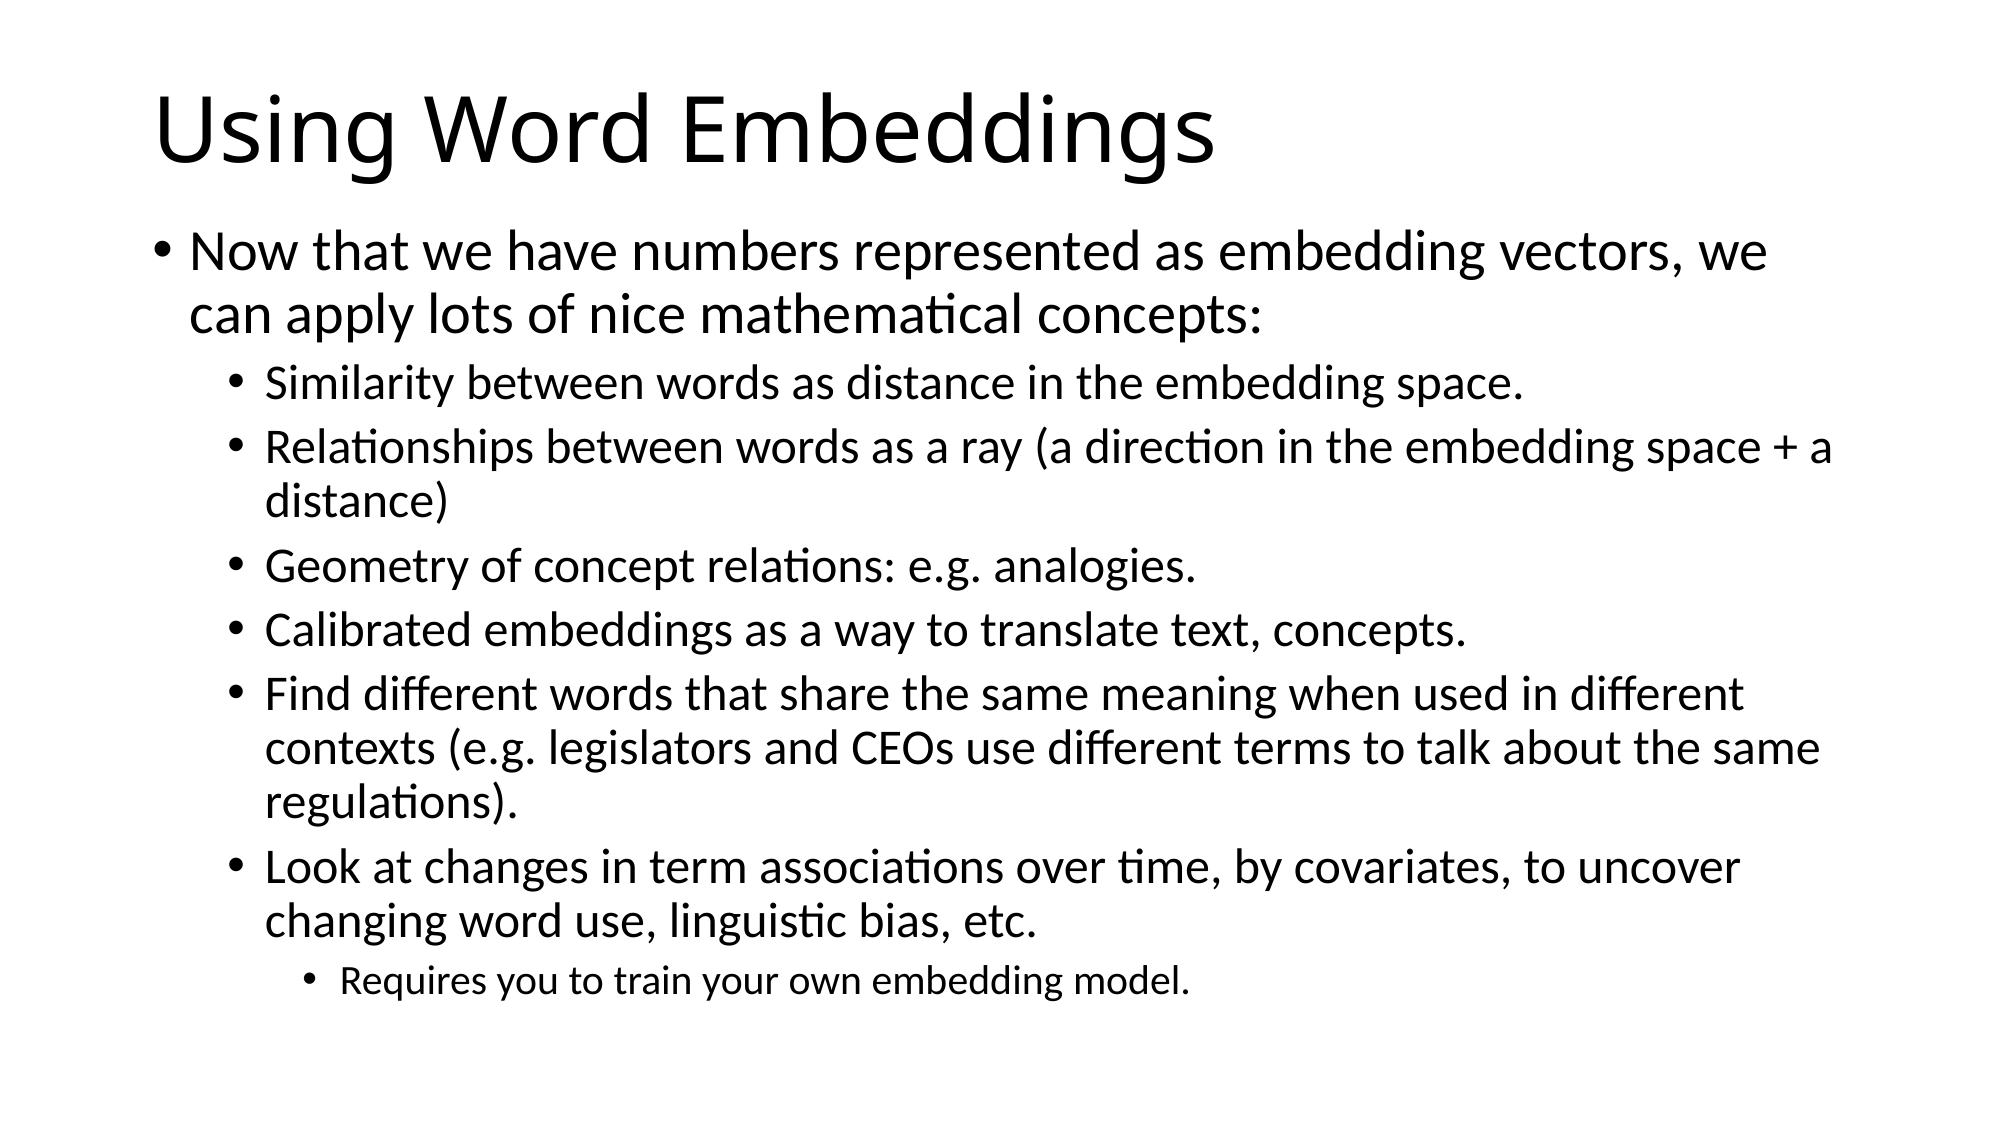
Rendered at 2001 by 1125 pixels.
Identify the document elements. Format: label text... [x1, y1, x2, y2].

title Using Word Embeddings [137, 24, 1863, 212]
list Now that we have numbers represented as embedding vectors, we can apply lots of nice mathematical concepts: Similarity between words as distance in the embedding space. Relationships between words as a ray (a direction in the embedding space + a distance) Geometry of concept relations: e.g. analogies. Calibrated embeddings as a way to translate text, concepts. Find different words that share the same meaning when used in different contexts (e.g. legislators and CEOs use different terms to talk about the same regulations). Look at changes in term associations over time, by covariates, to uncover changing word use, linguistic bias, etc. Requires you to train your own embedding model. [137, 212, 1863, 1057]
